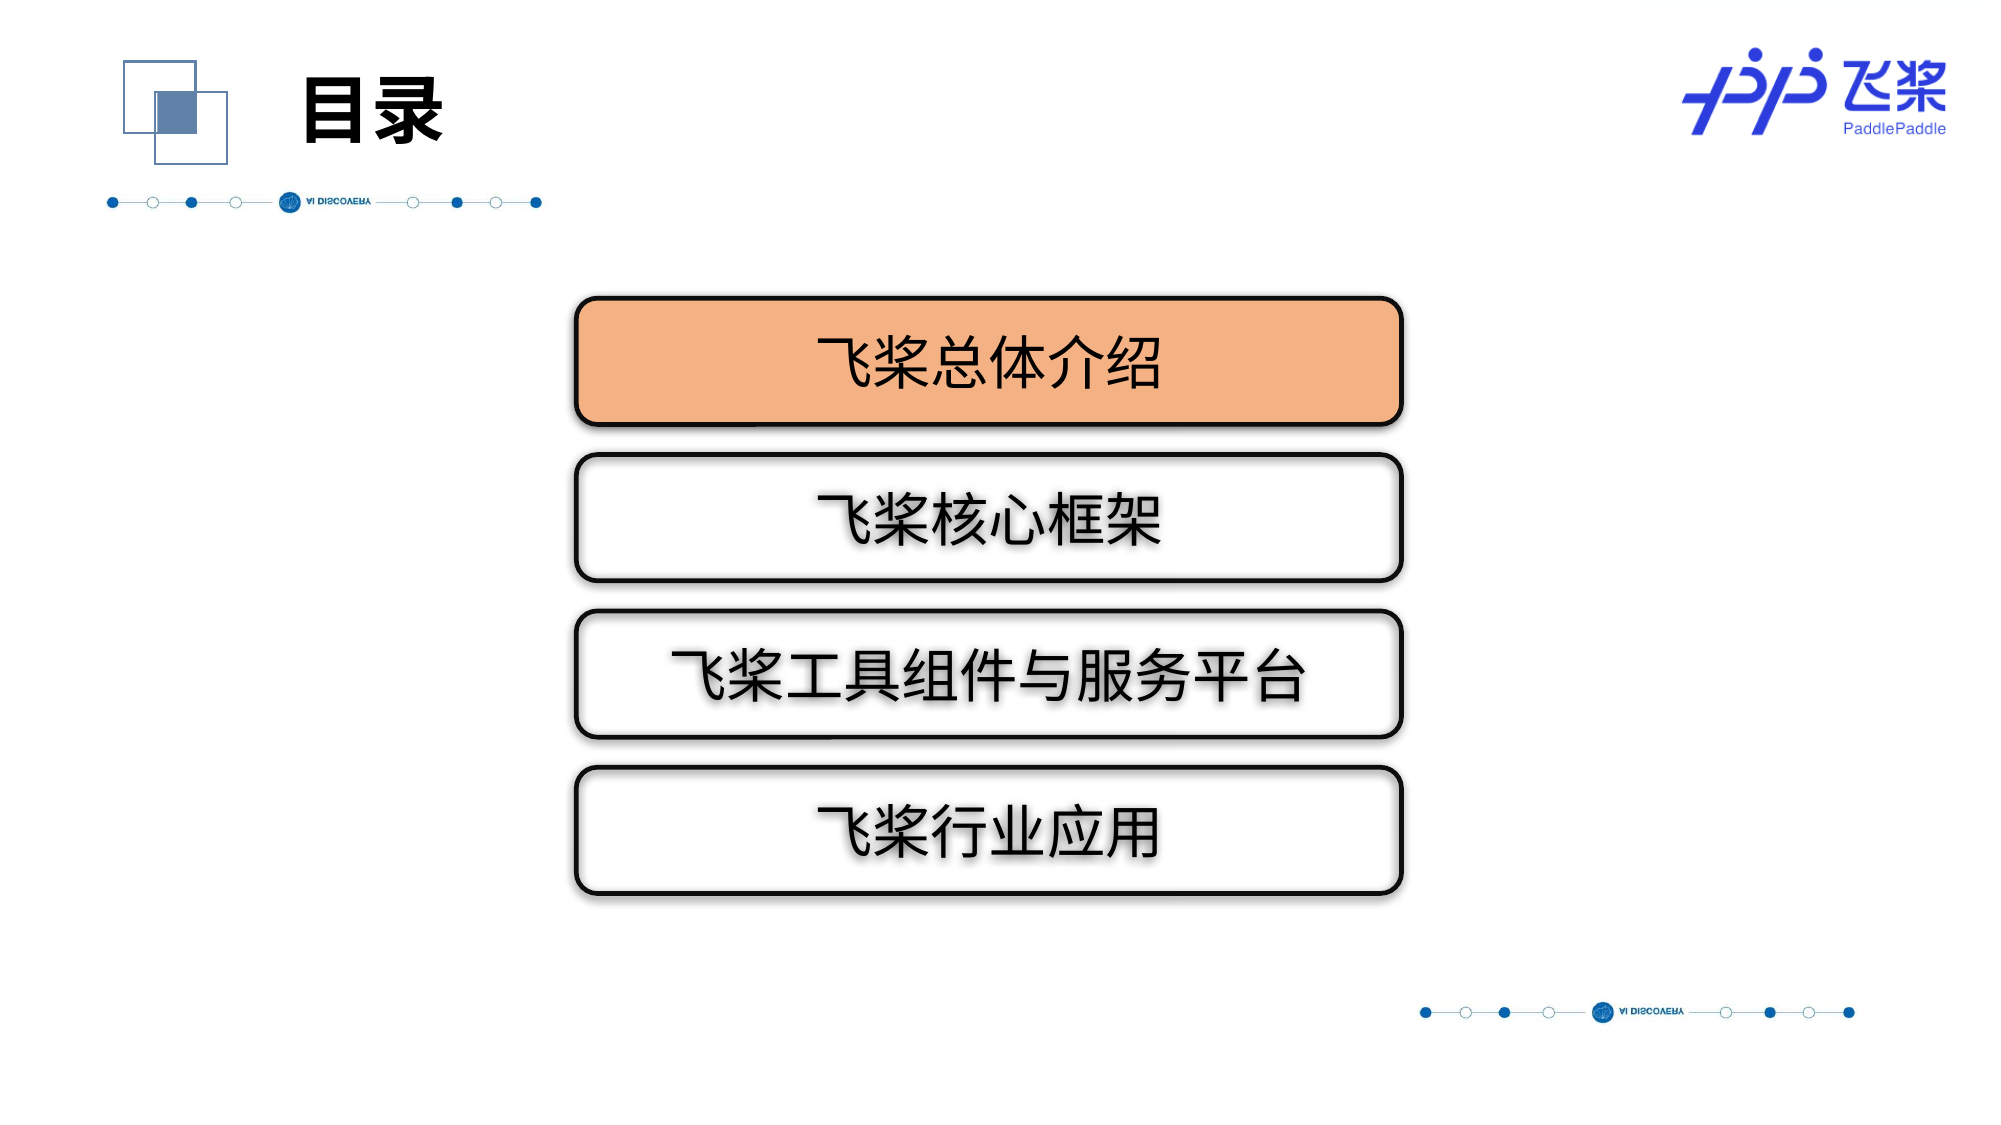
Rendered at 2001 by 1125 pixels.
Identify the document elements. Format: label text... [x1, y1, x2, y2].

text_box 飞桨总体介绍 [576, 298, 1402, 425]
text_box 飞桨核心框架 [576, 454, 1402, 581]
picture [1635, 0, 1988, 173]
picture [95, 180, 550, 229]
picture [1408, 990, 1863, 1039]
text_box 飞桨行业应用 [576, 767, 1402, 894]
text_box 目录 [281, 55, 473, 160]
text_box 飞桨工具组件与服务平台 [576, 610, 1402, 738]
